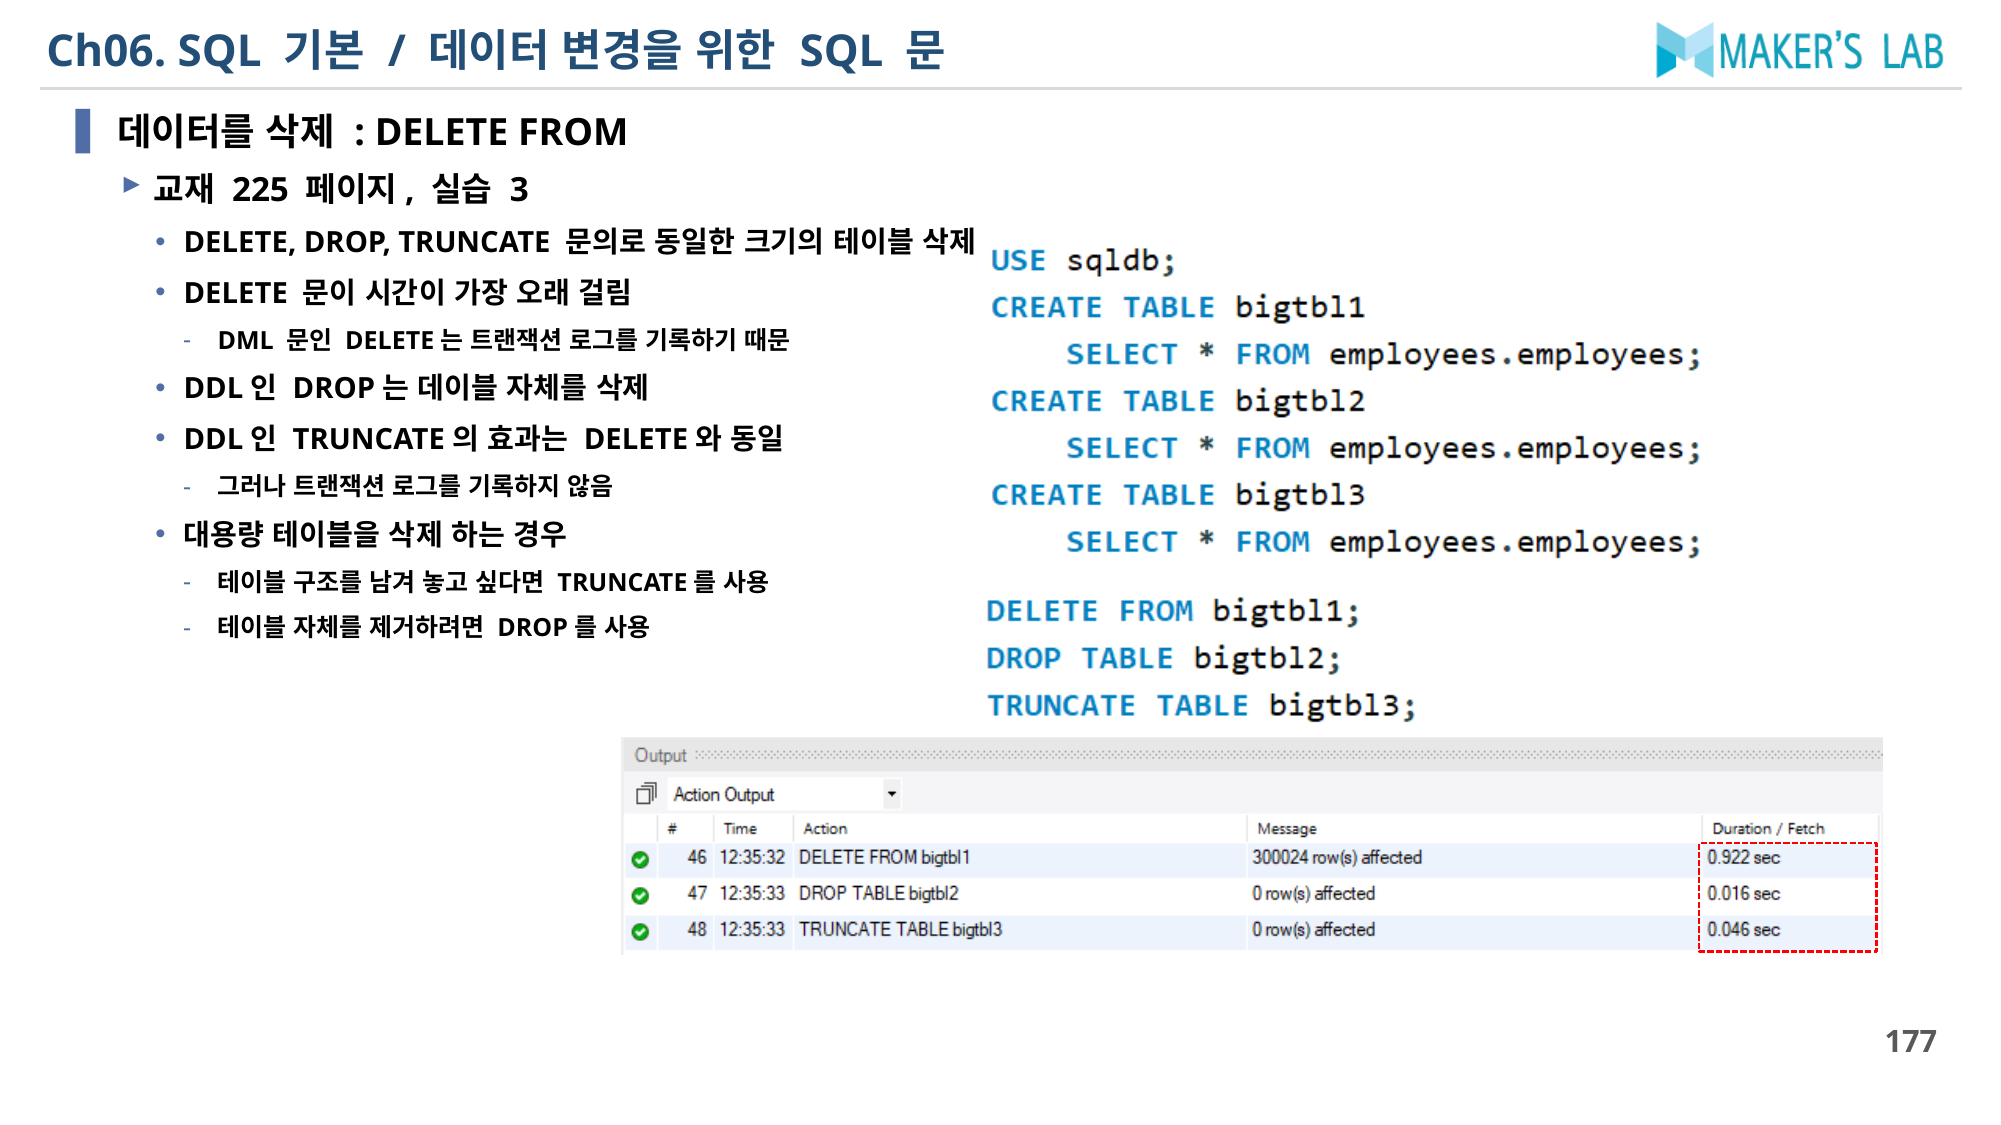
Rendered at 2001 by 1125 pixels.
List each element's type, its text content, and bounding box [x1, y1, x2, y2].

list 데이터를 삭제 : DELETE FROM 교재 225 페이지, 실습 3 DELETE, DROP, TRUNCATE 문의로 동일한 크기의 테이블 삭제 DELETE 문이 시간이 가장 오래 걸림 DML 문인 DELETE는 트랜잭션 로그를 기록하기 때문 DDL인 DROP는 데이블 자체를 삭제 DDL인 TRUNCATE의 효과는 DELETE와 동일 그러나 트랜잭션 로그를 기록하지 않음 대용량 테이블을 삭제 하는 경우 테이블 구조를 남겨 놓고 싶다면 TRUNCATE를 사용 테이블 자체를 제거하려면 DROP를 사용 [46, 100, 1952, 404]
picture [987, 243, 1706, 564]
title Ch06. SQL 기본 / 데이터 변경을 위한 SQL 문 [31, 14, 1914, 84]
picture [1648, 11, 1952, 84]
picture [621, 737, 1883, 955]
picture [985, 596, 1418, 730]
slide_number 177 [1802, 1012, 1953, 1073]
